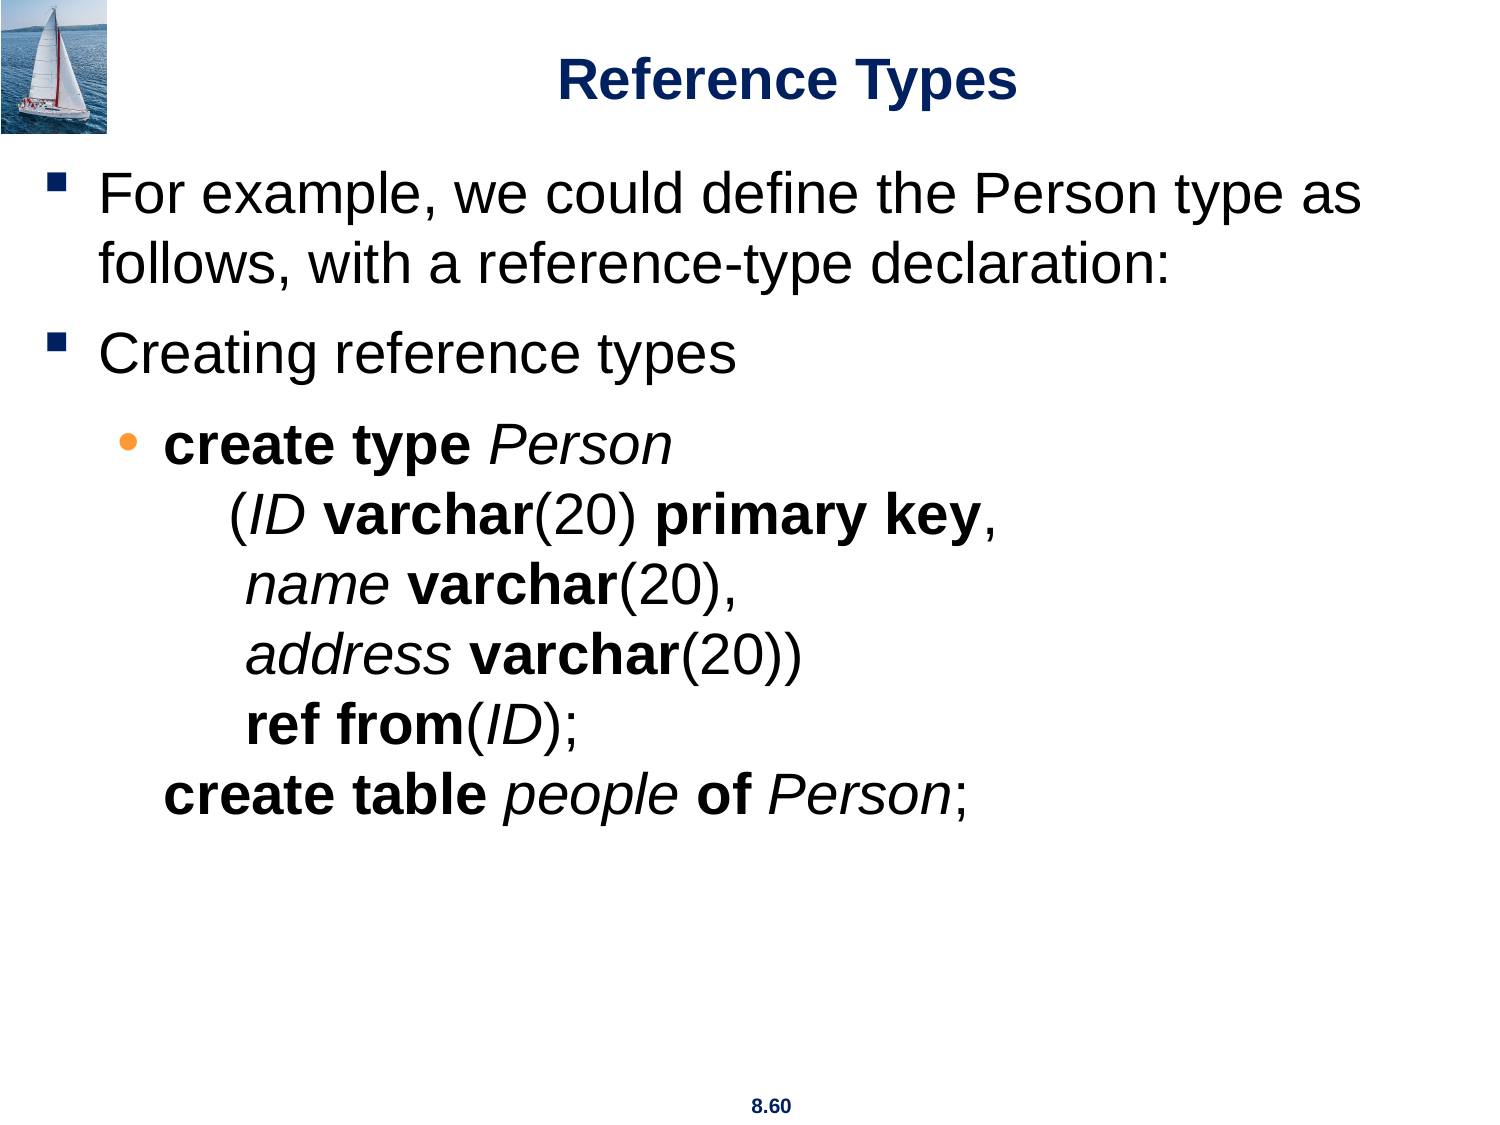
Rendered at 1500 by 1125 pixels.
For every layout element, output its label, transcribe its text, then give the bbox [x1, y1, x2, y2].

title Reference Types [125, 18, 1452, 120]
list For example, we could define the Person type as follows, with a reference-type declaration: Creating reference types create type Person (ID varchar(20) primary key, name varchar(20), address varchar(20)) ref from(ID); create table people of Person; [27, 147, 1475, 1062]
picture [1, 0, 107, 134]
